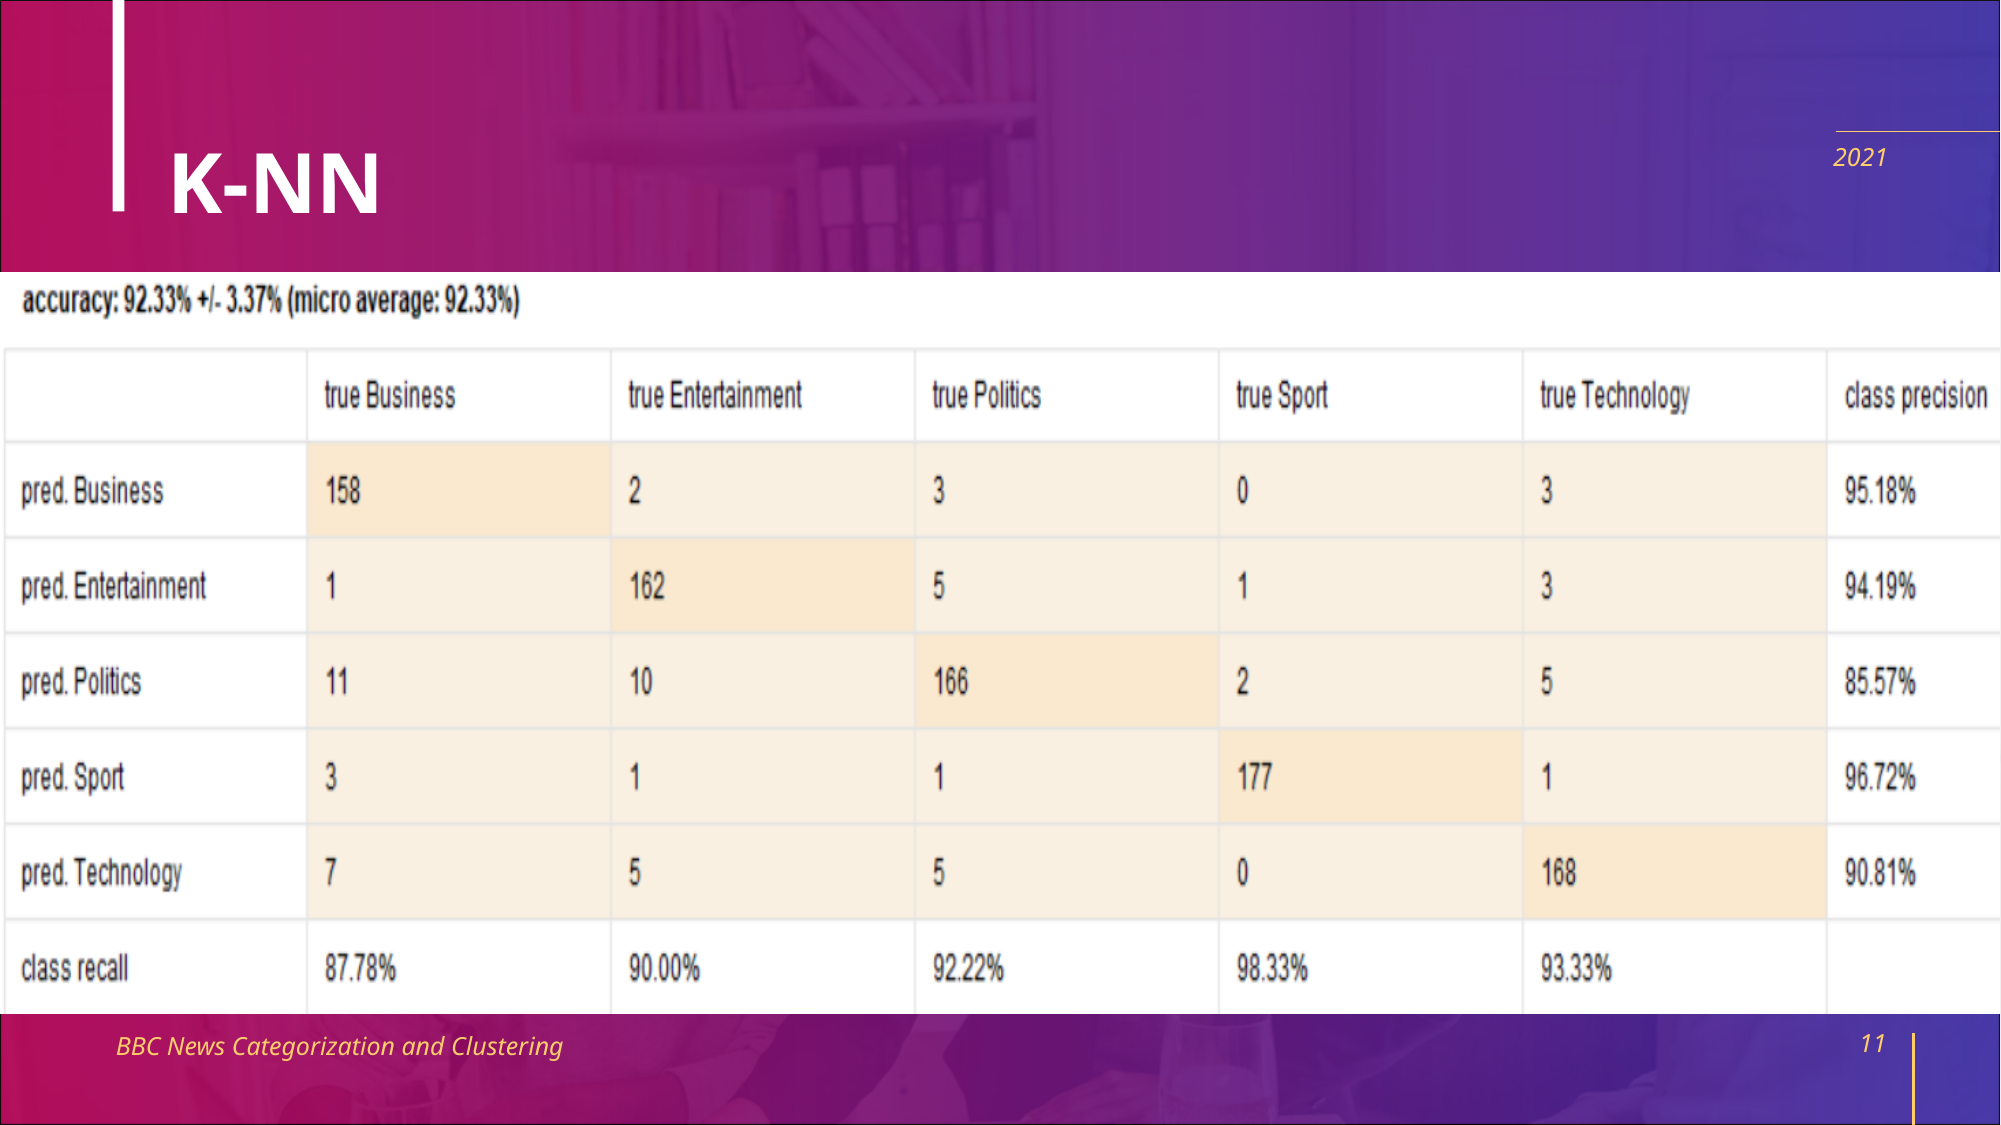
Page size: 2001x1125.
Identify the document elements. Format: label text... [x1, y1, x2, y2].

slide_number 11 [1451, 1015, 1902, 1075]
picture [0, 0, 2001, 1125]
footer BBC News Categorization and Clustering [100, 1015, 636, 1075]
list 2021 [1818, 137, 1919, 192]
title K-NN [152, 77, 1878, 272]
